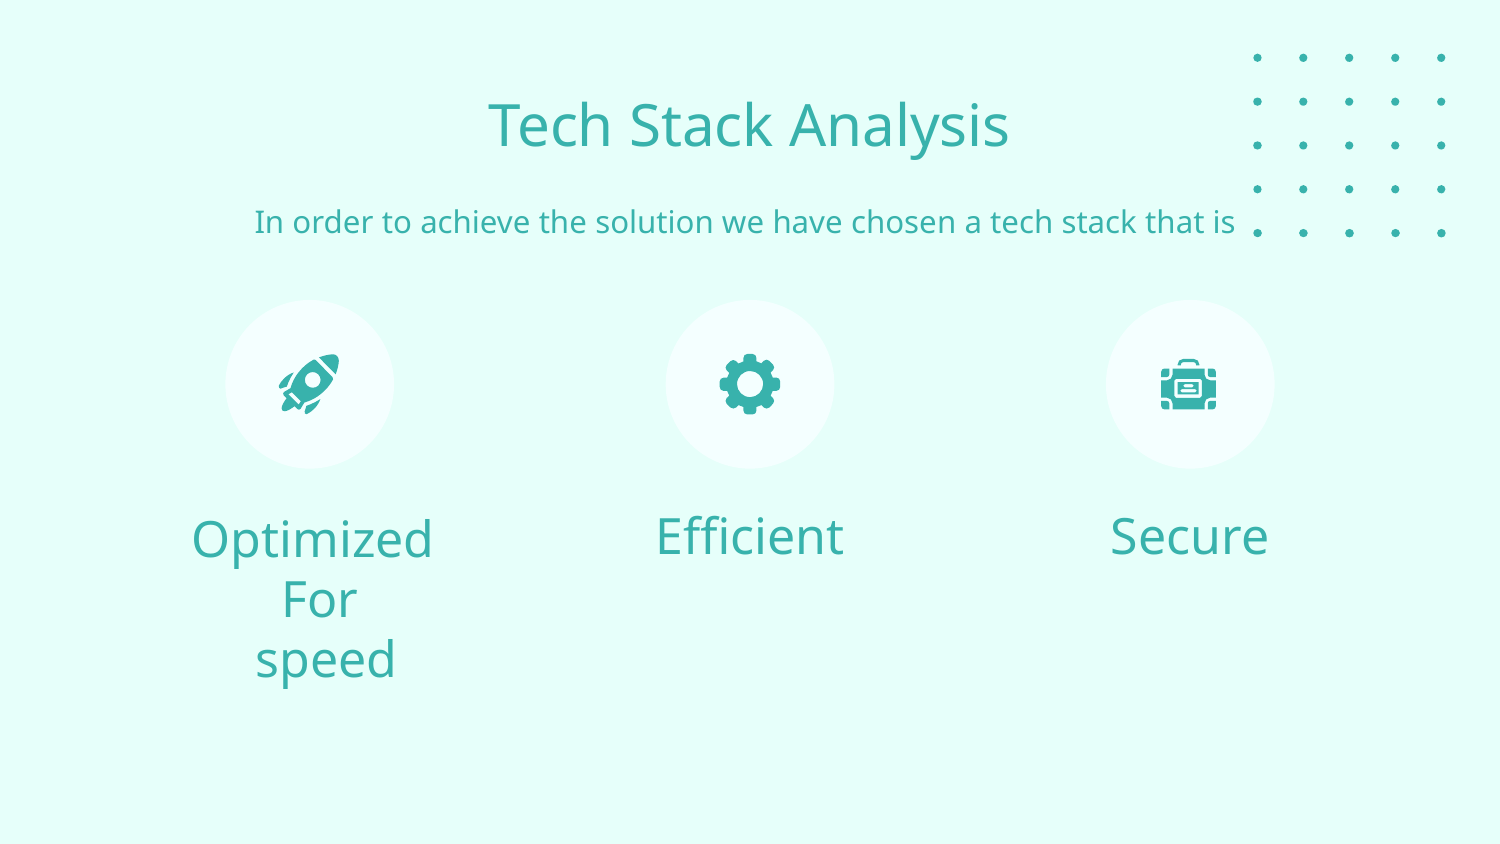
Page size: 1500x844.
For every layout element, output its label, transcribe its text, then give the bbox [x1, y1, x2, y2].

text_box [719, 353, 781, 415]
title Tech Stack Analysis [118, 72, 1382, 167]
title Optimized For speed [59, 492, 581, 703]
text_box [1160, 358, 1217, 410]
list In order to achieve the solution we have chosen a tech stack that is [118, 187, 1382, 693]
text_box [278, 354, 339, 415]
